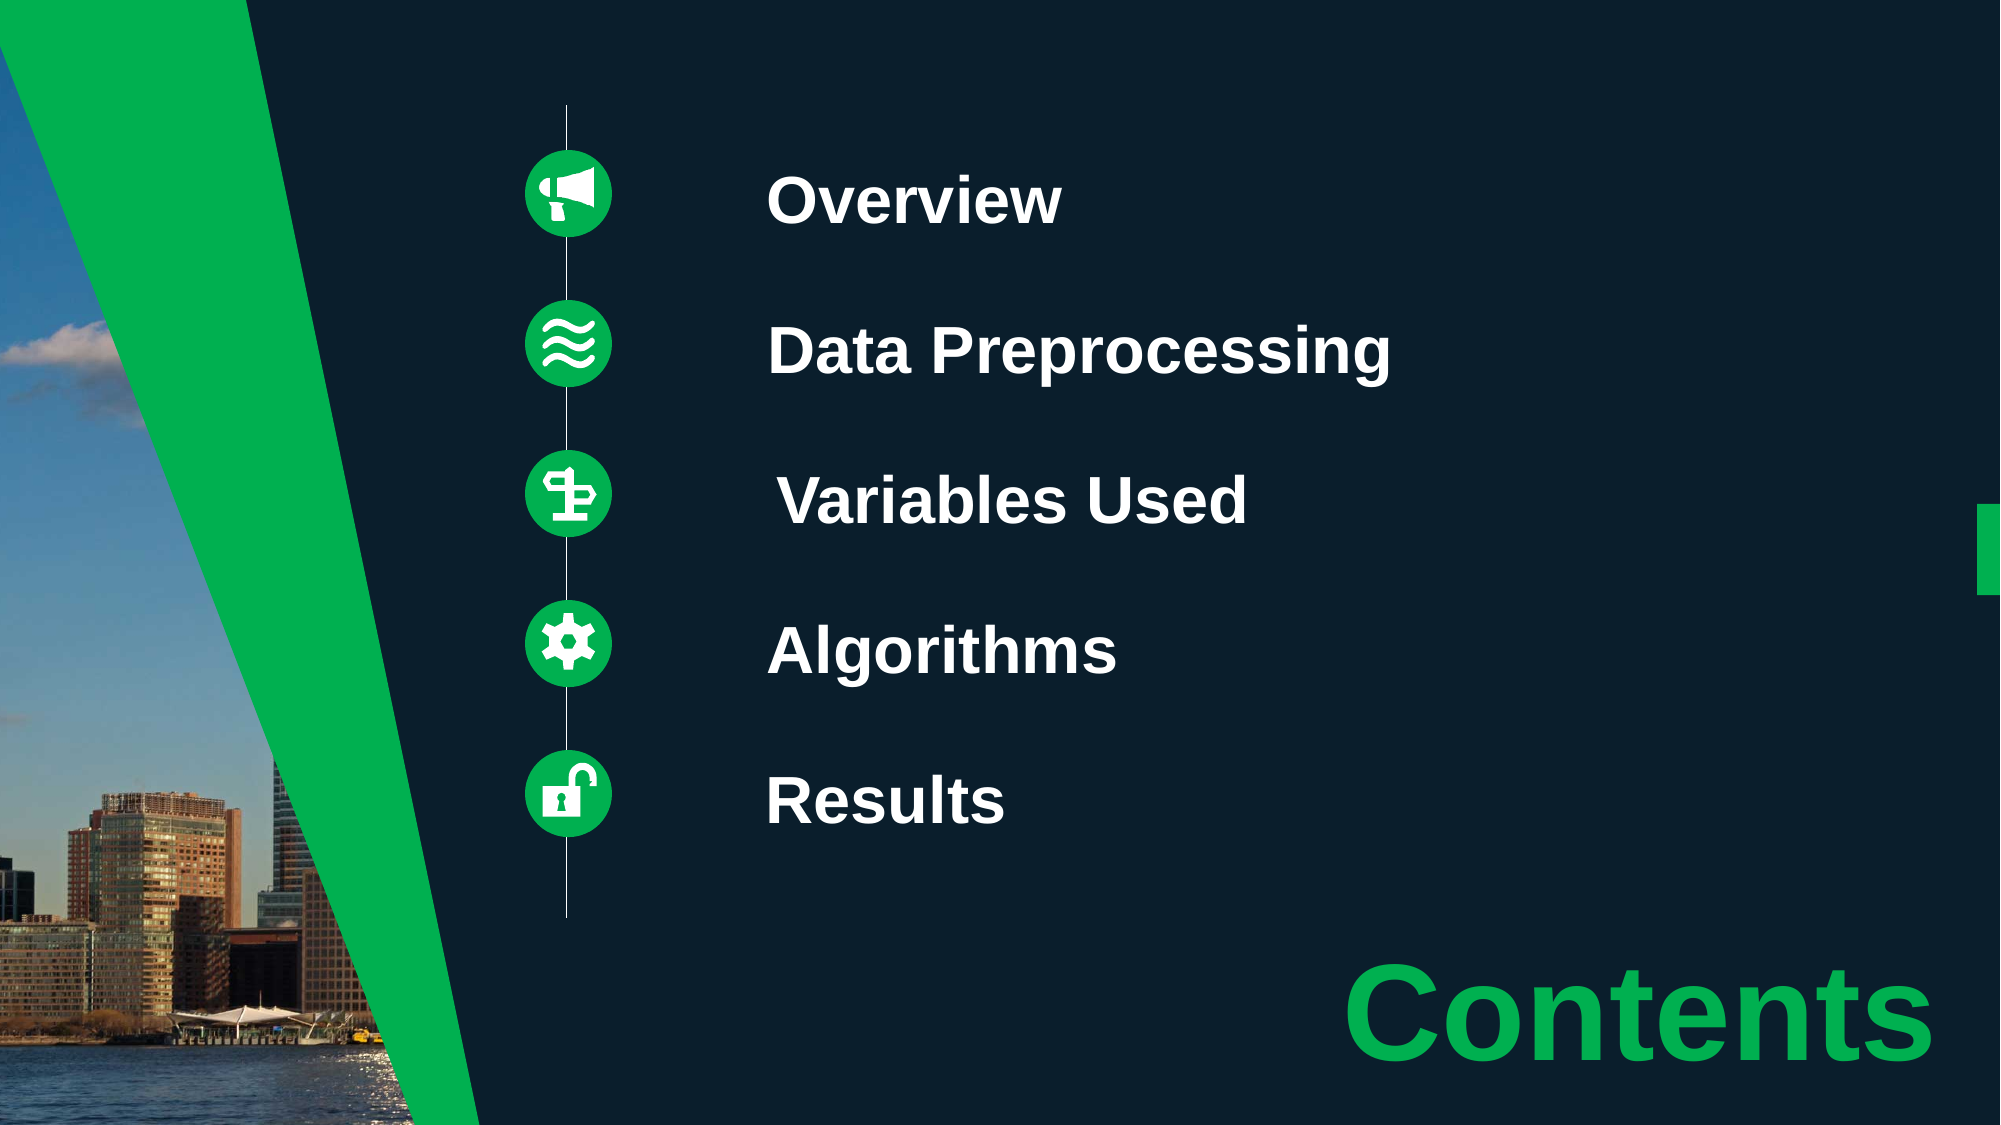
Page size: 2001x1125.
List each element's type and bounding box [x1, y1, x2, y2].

text_box [524, 599, 612, 688]
picture [0, 0, 2000, 1125]
text_box [524, 449, 612, 538]
text_box [524, 749, 612, 838]
text_box [524, 149, 612, 238]
text_box [524, 299, 612, 388]
